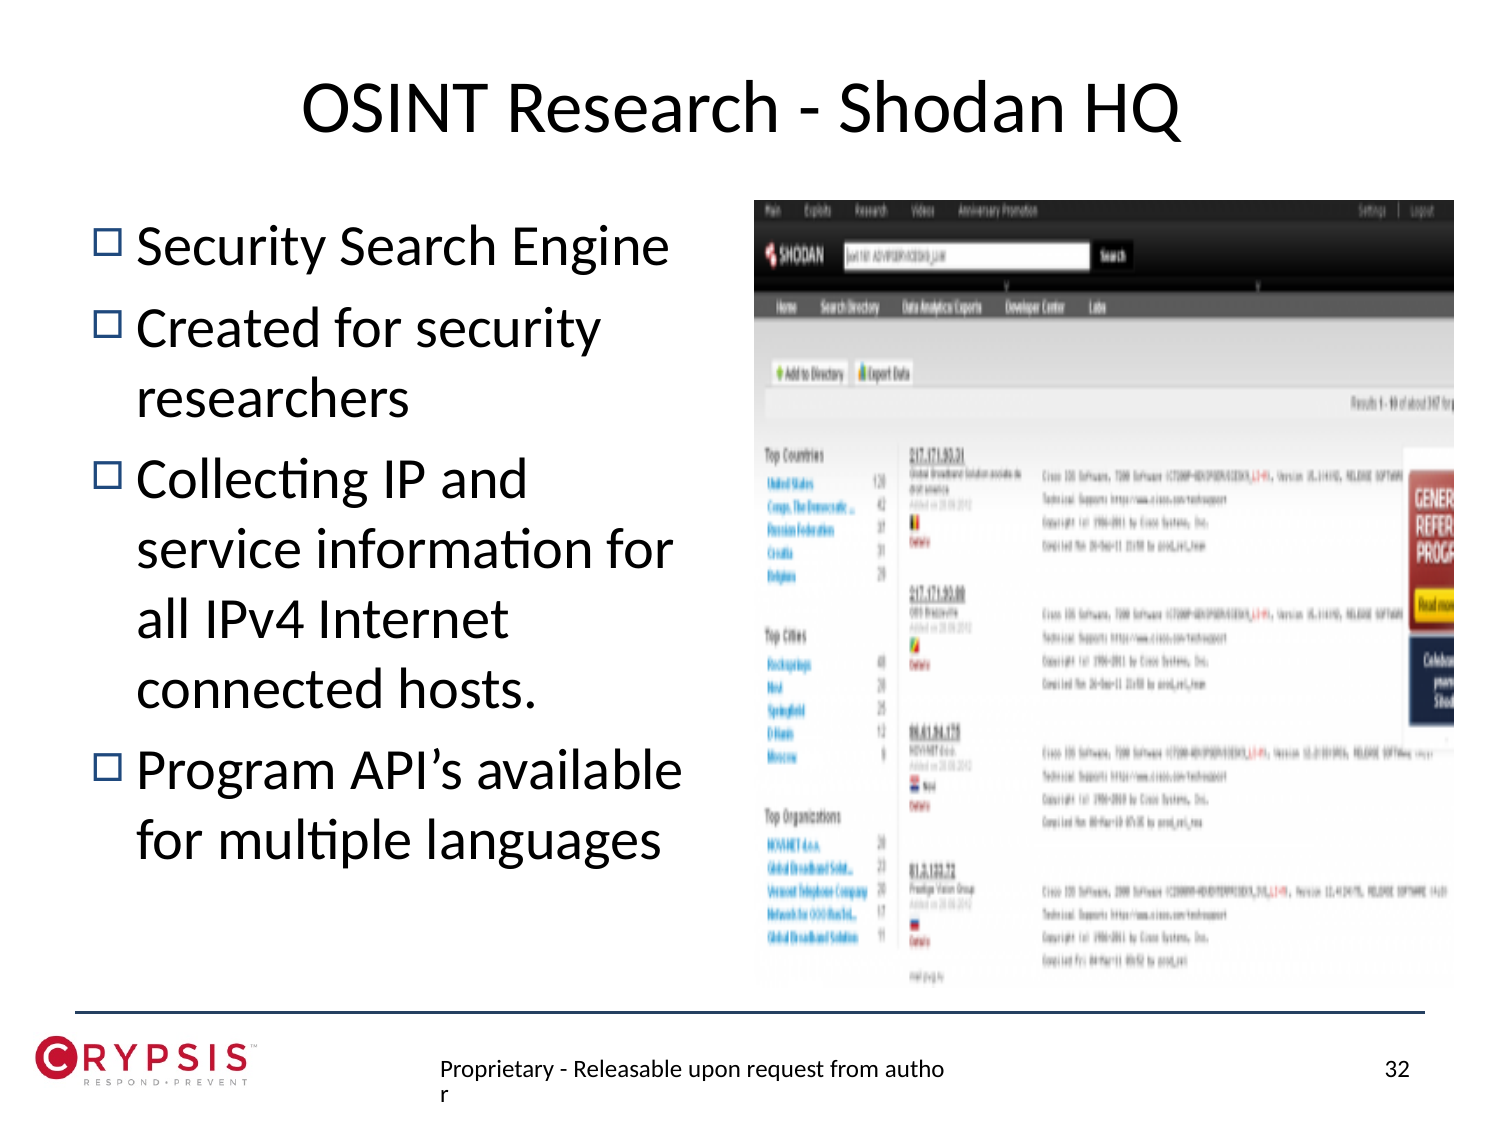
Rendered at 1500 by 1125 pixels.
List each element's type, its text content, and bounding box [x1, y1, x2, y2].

picture [33, 1032, 259, 1088]
slide_number 32 [1074, 1037, 1425, 1098]
title OSINT Research - Shodan HQ [75, 24, 1425, 180]
footer Proprietary - Releasable upon request from author [425, 1037, 963, 1098]
list Security Search Engine Created for security researchers Collecting IP and service information for all IPv4 Internet connected hosts. Program API’s available for multiple languages [75, 200, 713, 1005]
picture [754, 200, 1455, 988]
